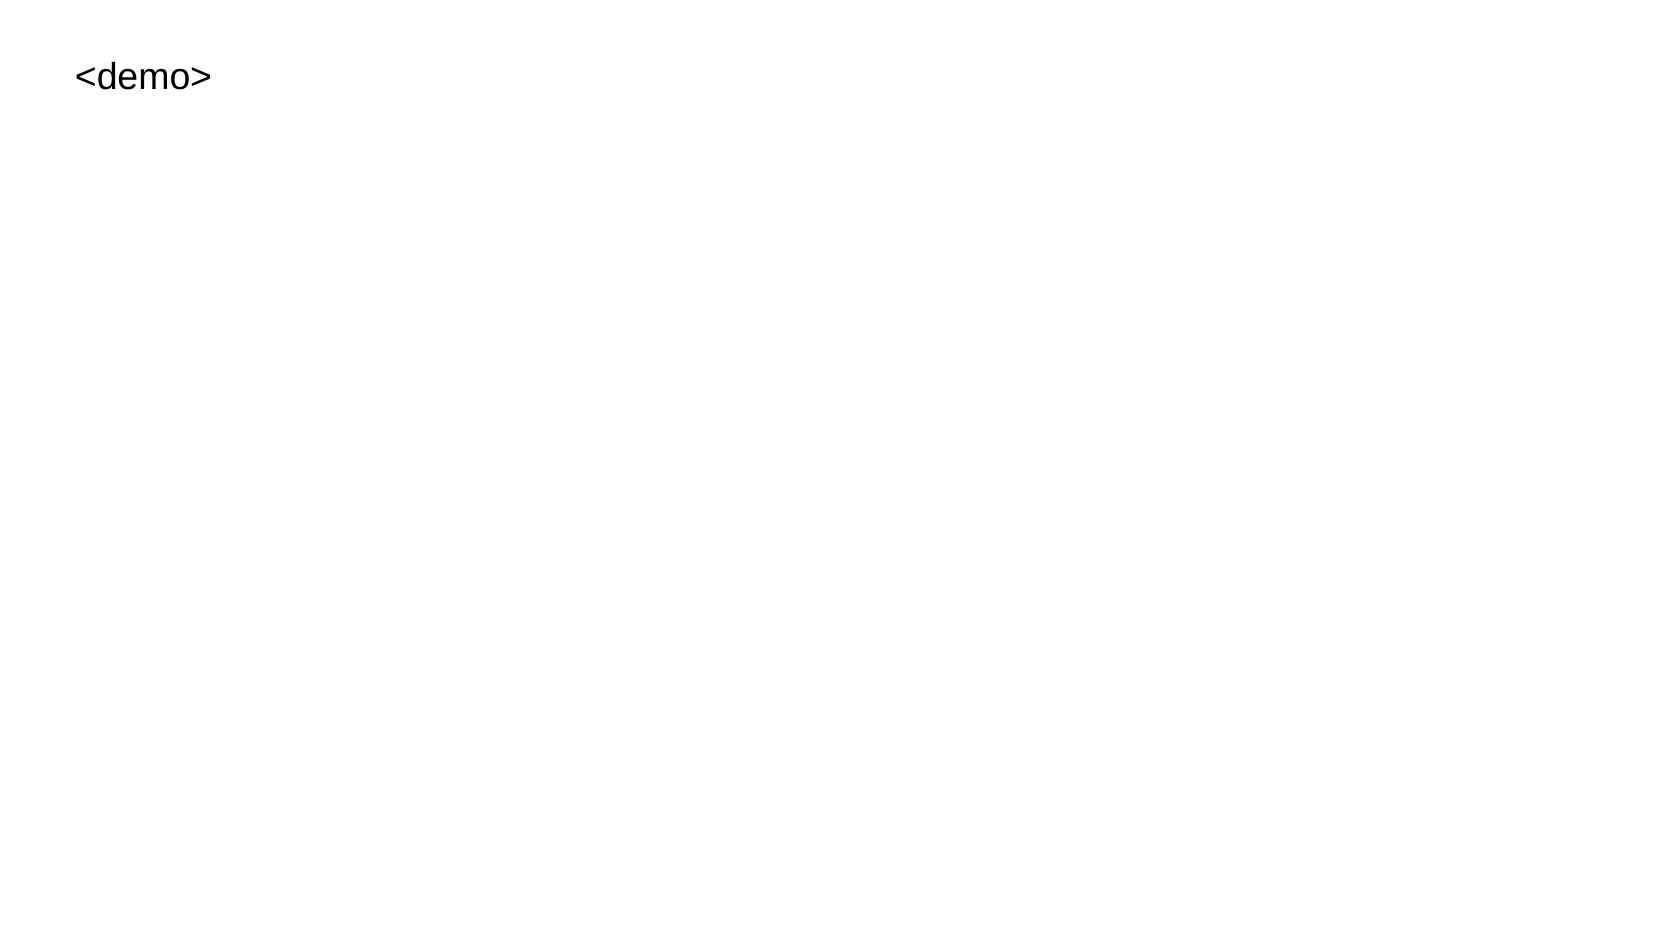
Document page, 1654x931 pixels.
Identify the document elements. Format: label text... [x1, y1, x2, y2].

text_box <demo> [59, 44, 228, 102]
